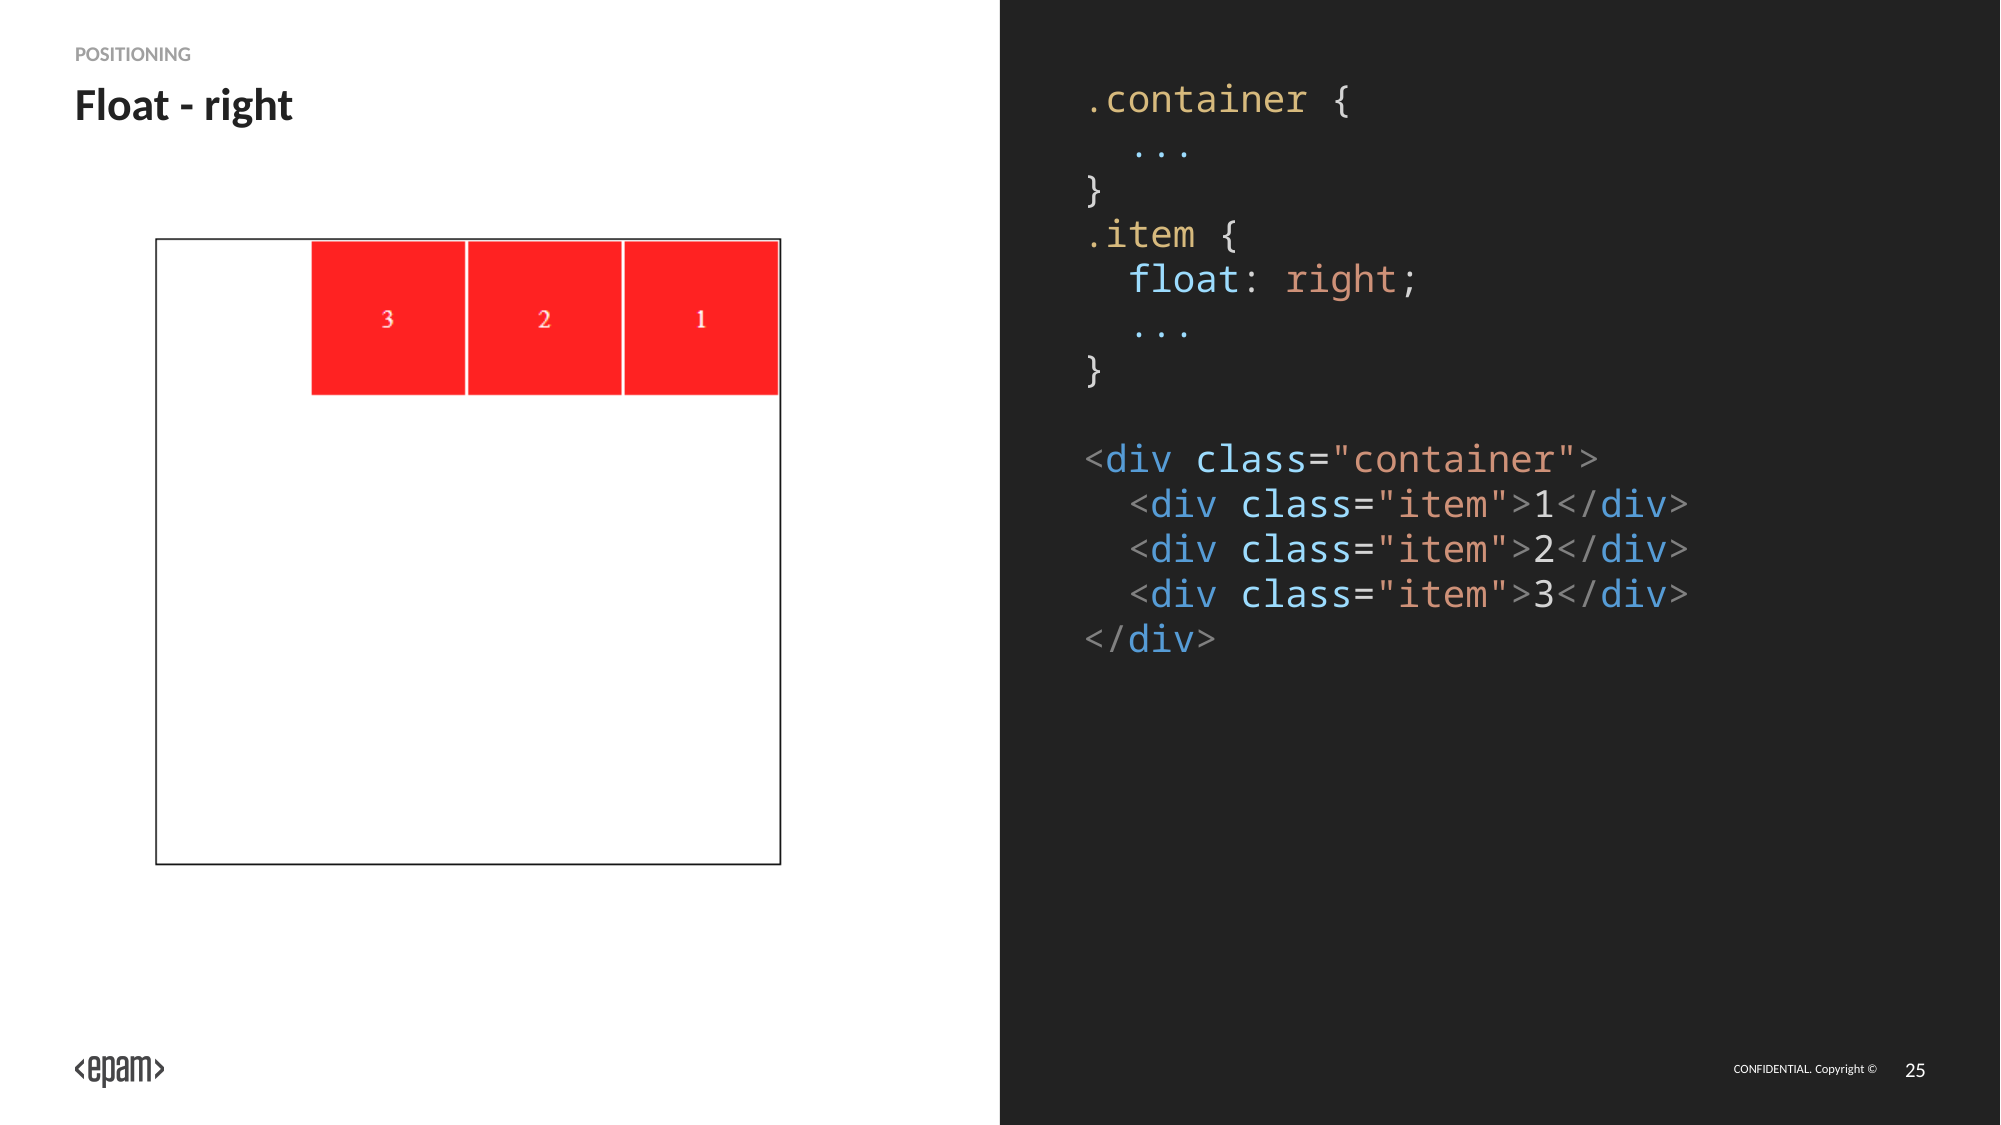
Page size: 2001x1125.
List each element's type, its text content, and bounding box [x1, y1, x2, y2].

picture [75, 1056, 164, 1088]
text_box .container { ... } .item { float: right; ... } <div class="container"> <div class="item">1</div> <div class="item">2</div> <div class="item">3</div> </div> [1082, 74, 1893, 661]
title Float - right [75, 75, 862, 150]
list Positioning [75, 37, 668, 75]
picture [154, 237, 783, 867]
